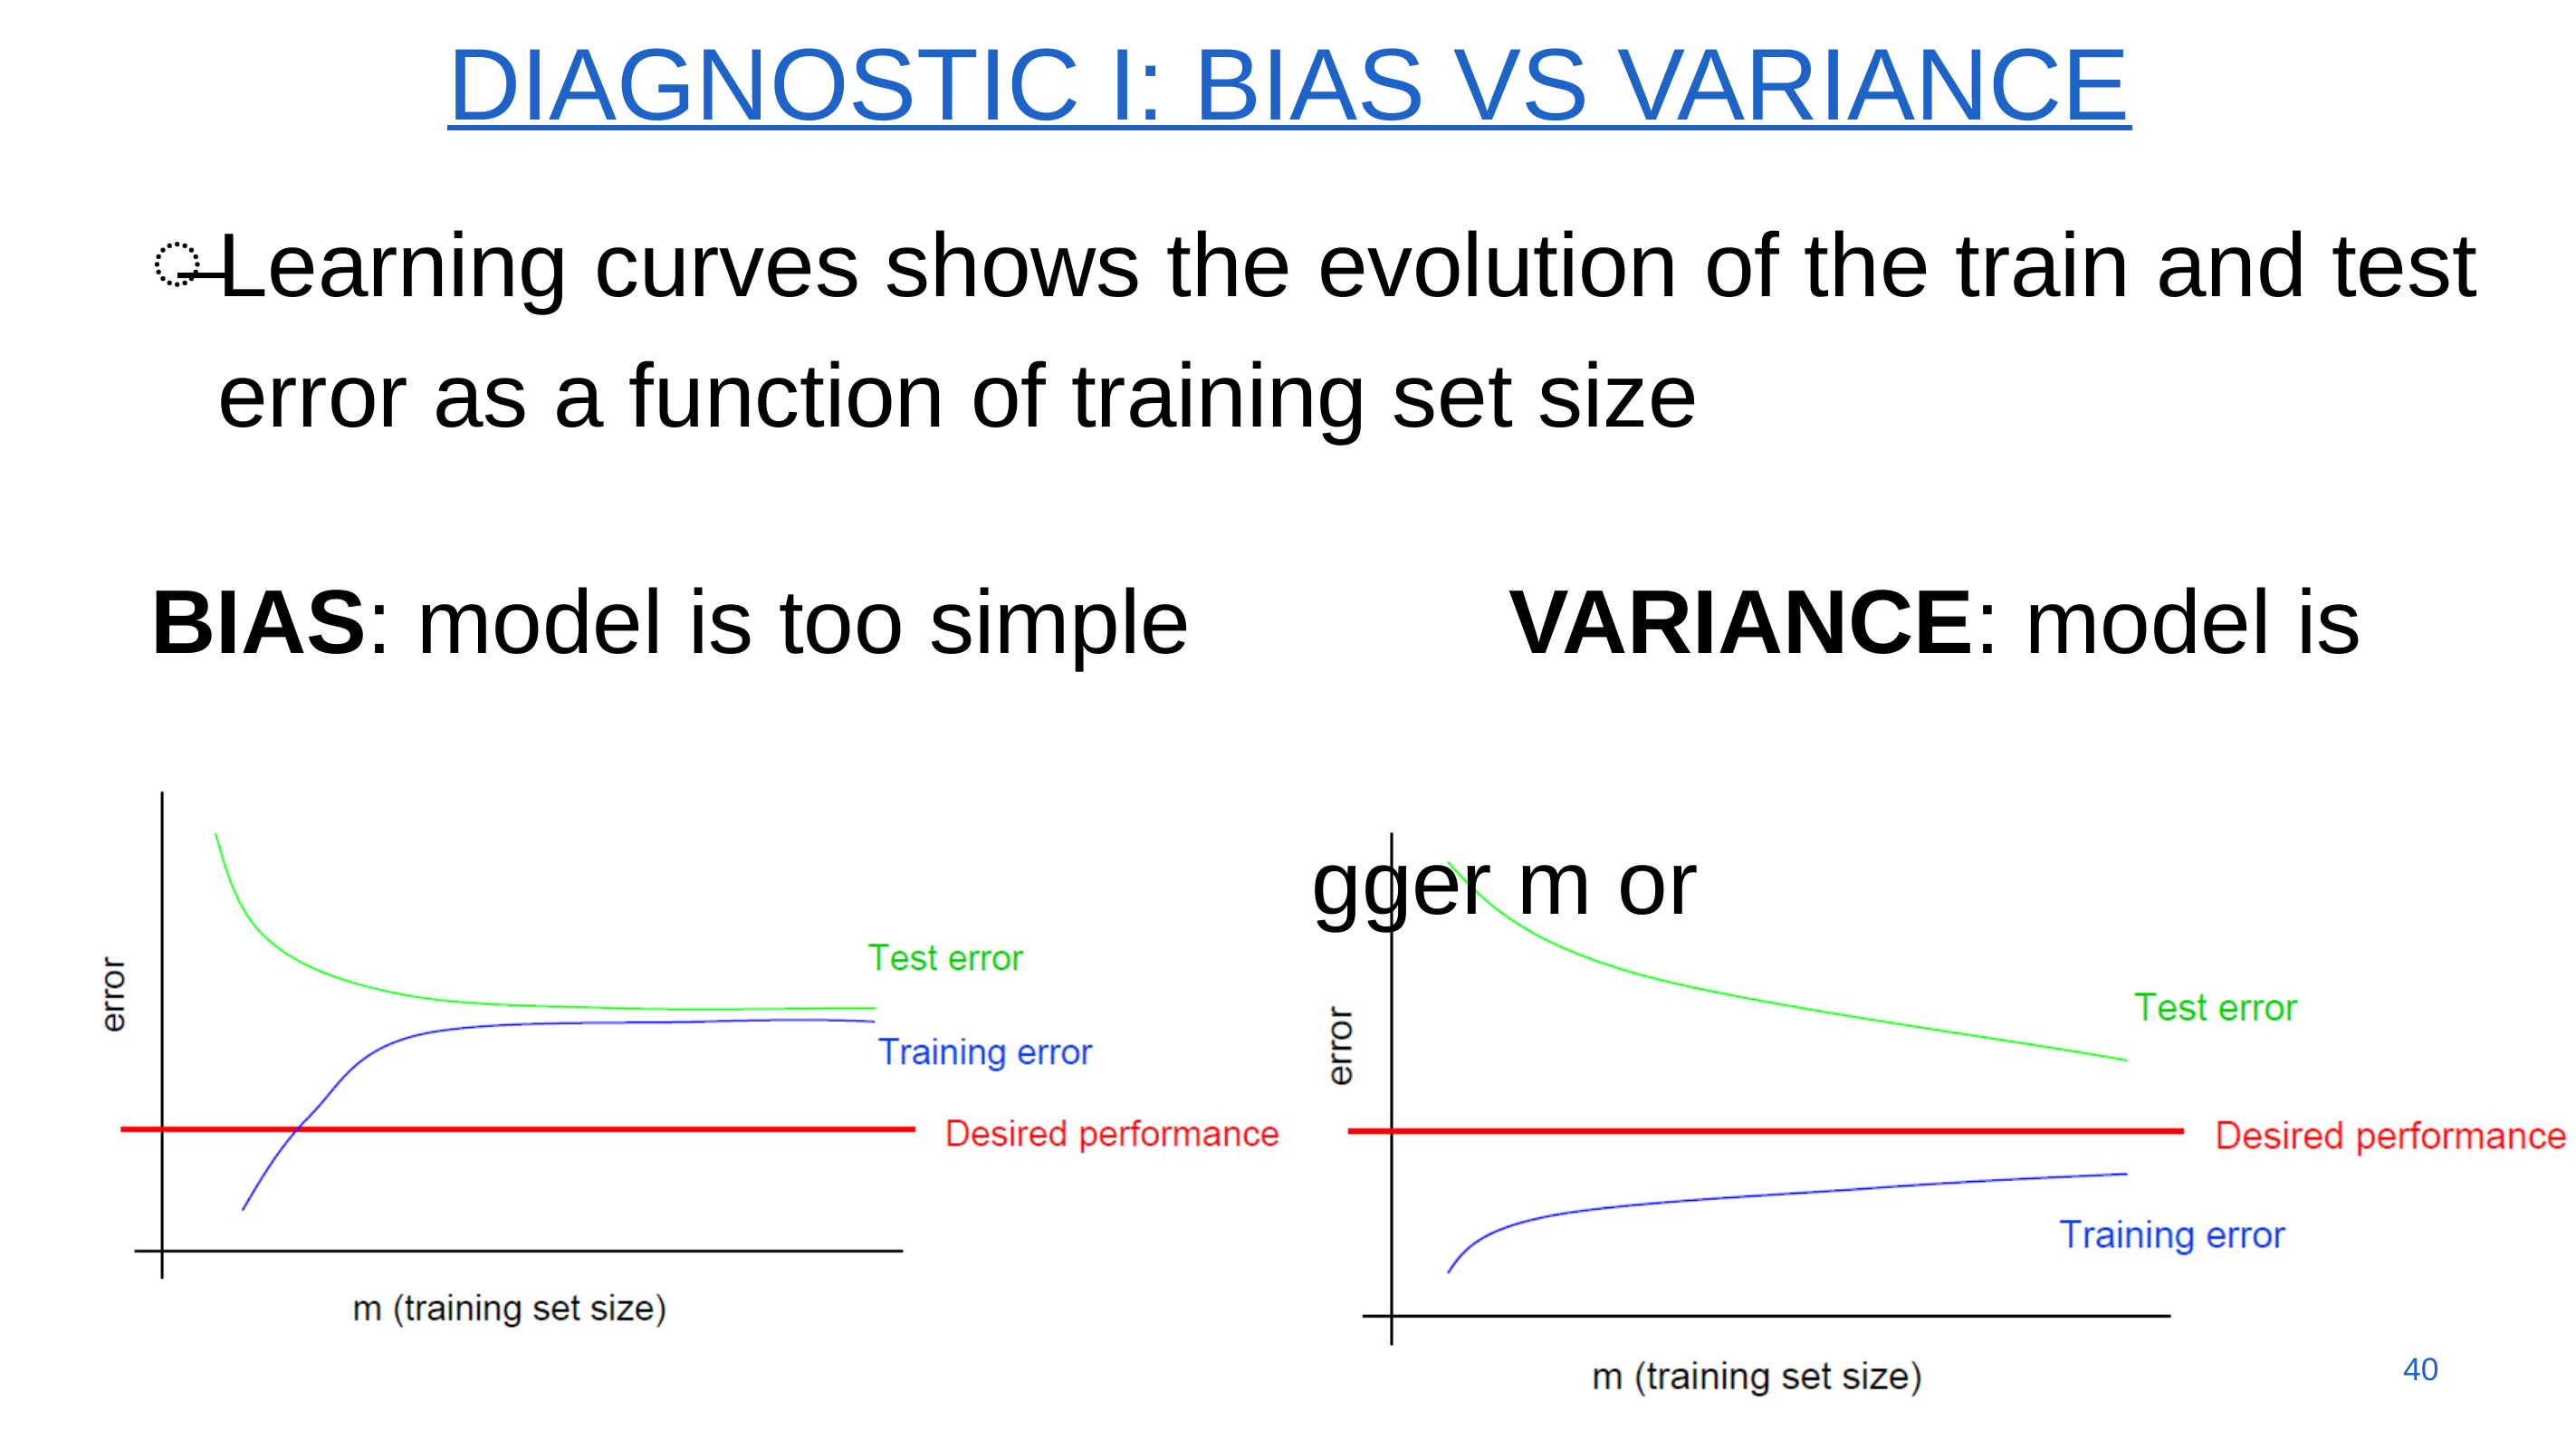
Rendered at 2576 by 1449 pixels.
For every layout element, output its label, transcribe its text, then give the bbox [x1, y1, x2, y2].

list Learning curves shows the evolution of the train and test error as a function of training set size BIAS: model is too simple VARIANCE: model is overfitting => bigger m or less features [124, 177, 2523, 791]
title Diagnostic I: bias vs variance [123, 20, 2456, 149]
picture [91, 746, 2576, 1407]
